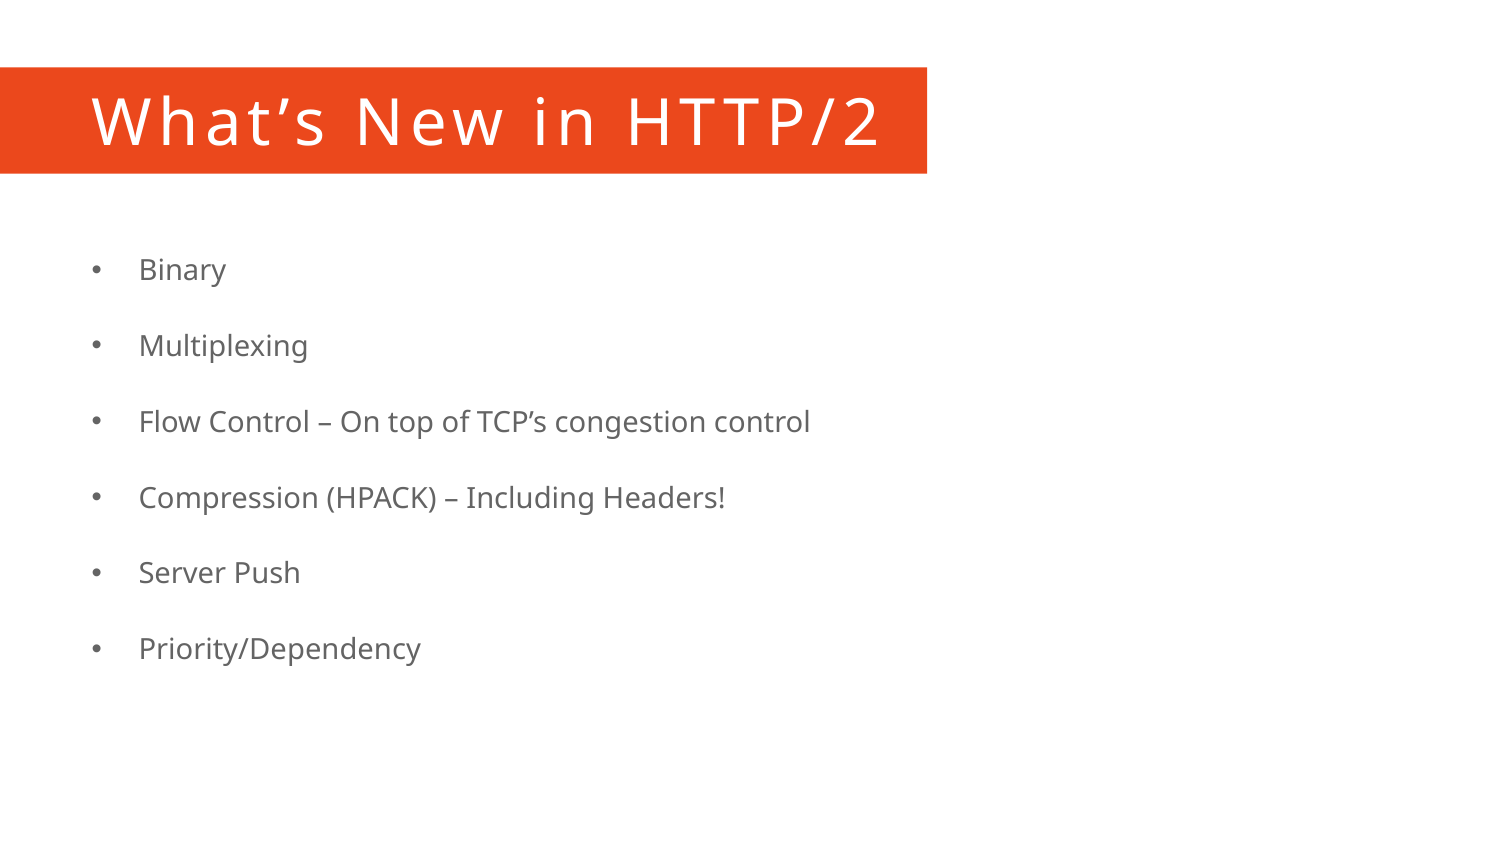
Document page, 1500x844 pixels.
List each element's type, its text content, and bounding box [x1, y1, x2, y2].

title What’s New in HTTP/2 [76, 67, 1427, 173]
list Binary Multiplexing Flow Control – On top of TCP’s congestion control Compression (HPACK) – Including Headers! Server Push Priority/Dependency [76, 209, 1427, 794]
